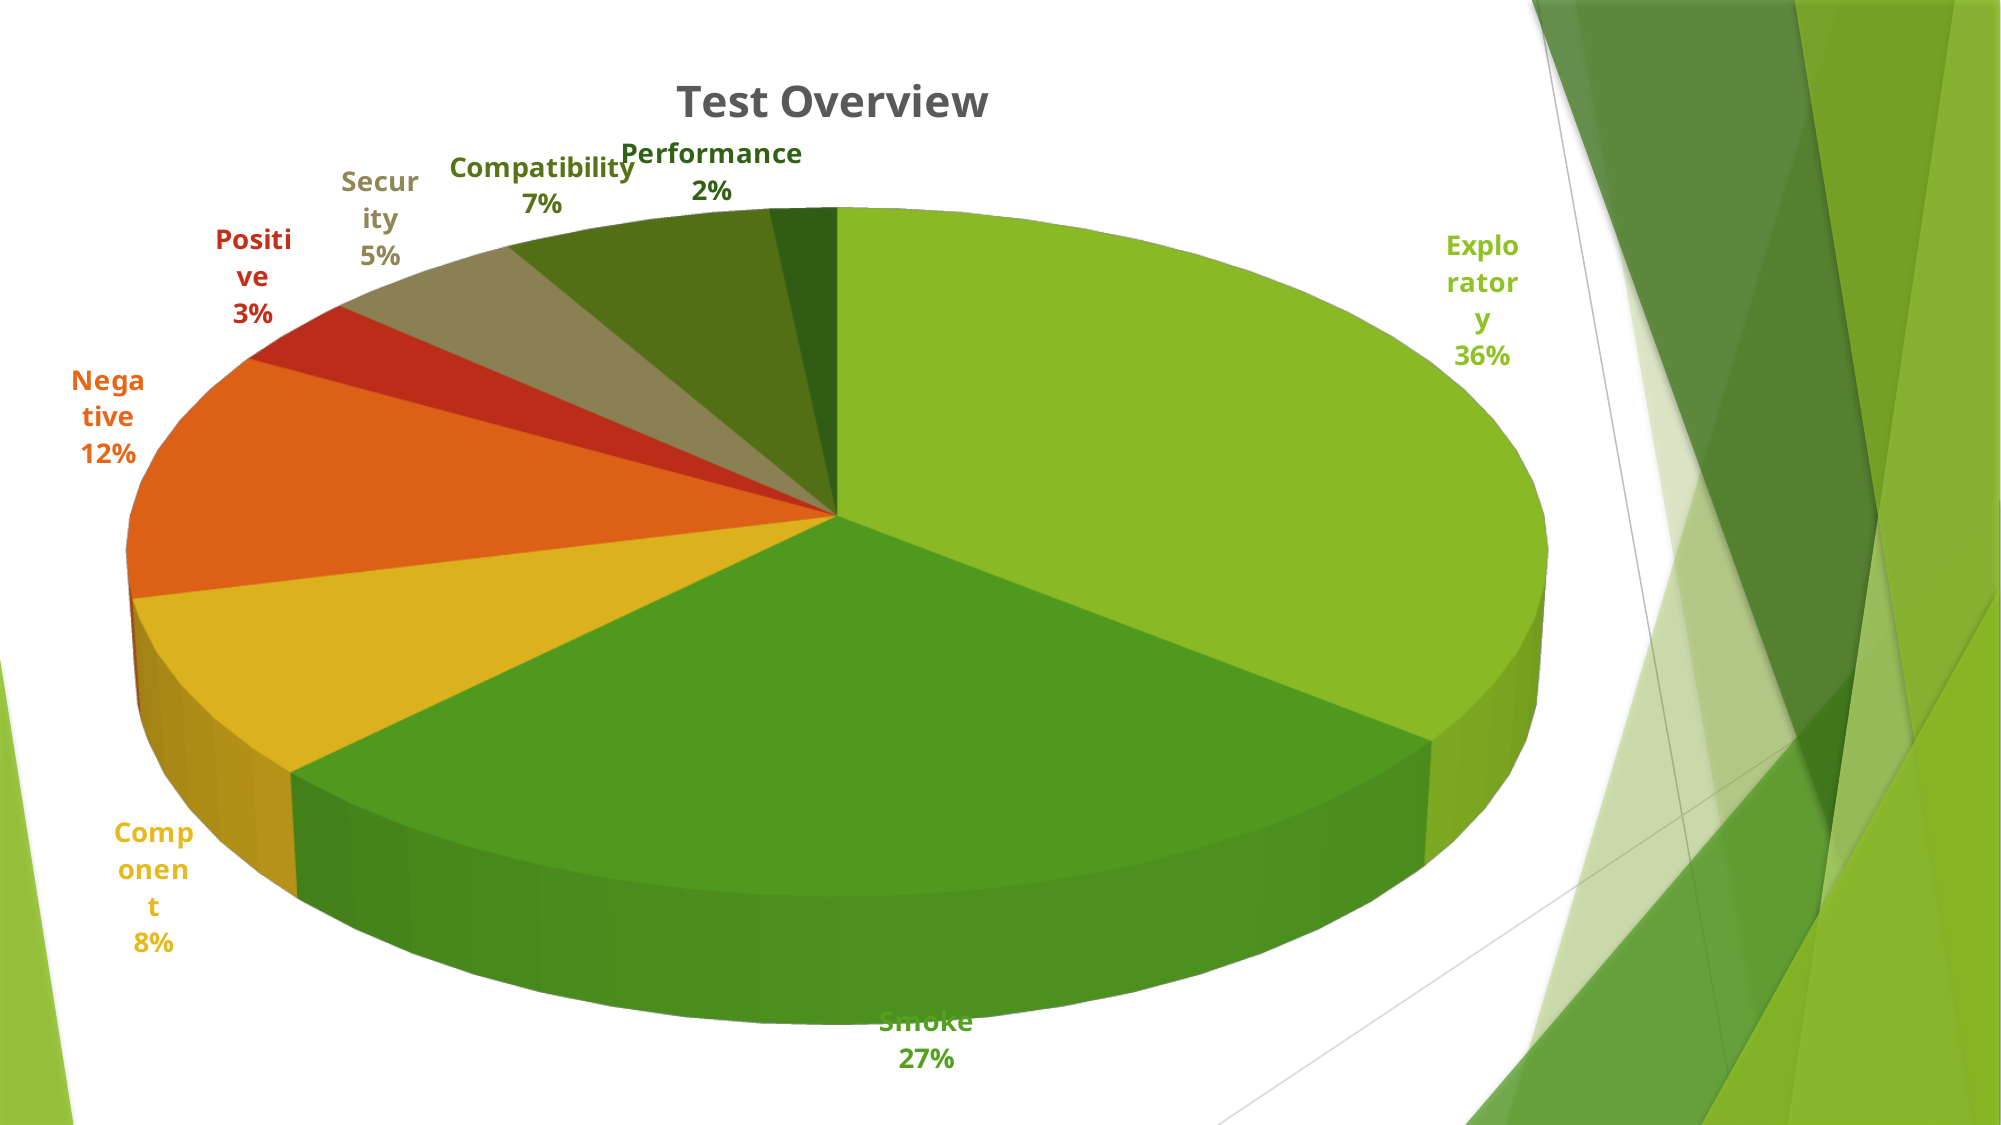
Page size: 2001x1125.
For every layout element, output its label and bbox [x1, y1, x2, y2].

chart [29, 29, 1636, 1099]
